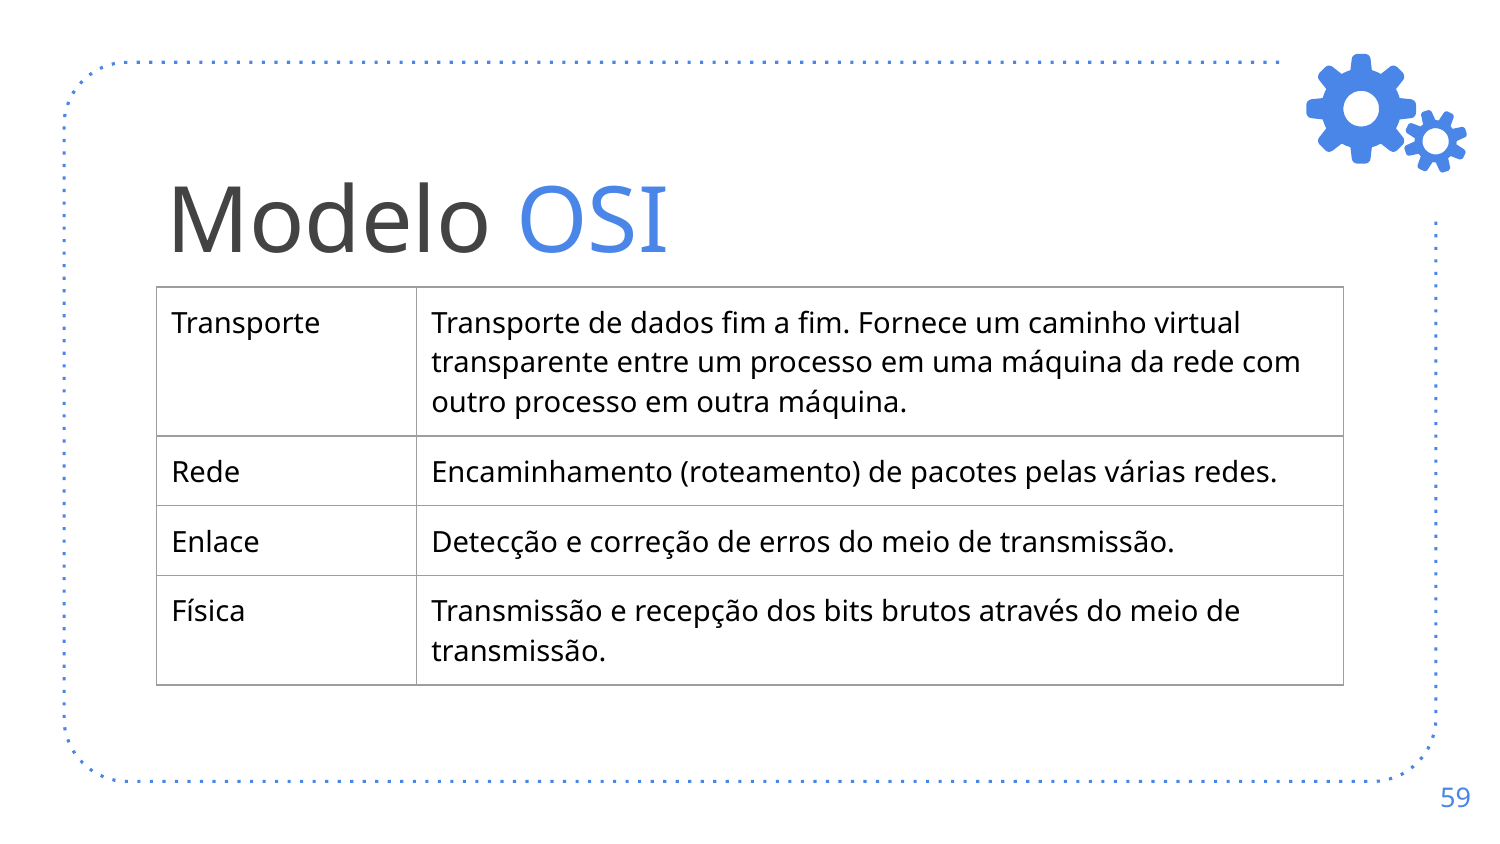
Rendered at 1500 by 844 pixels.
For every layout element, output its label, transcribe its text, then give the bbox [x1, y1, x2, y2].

title Modelo OSI [151, 146, 1278, 287]
table_header Transporte de dados fim a fim. Fornece um caminho virtual transparente entre um processo em uma máquina da rede com outro processo em outra máquina. [417, 288, 1343, 435]
table_cell Rede [157, 437, 416, 505]
table_cell Física [157, 576, 416, 684]
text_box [1306, 53, 1467, 173]
table_cell Transmissão e recepção dos bits brutos através do meio de transmissão. [417, 576, 1343, 684]
table_cell Enlace [157, 506, 416, 575]
slide_number ‹#› [1411, 753, 1500, 844]
table_cell Encaminhamento (roteamento) de pacotes pelas várias redes. [417, 437, 1343, 505]
table_header Transporte [157, 288, 416, 435]
table_cell Detecção e correção de erros do meio de transmissão. [417, 506, 1343, 575]
